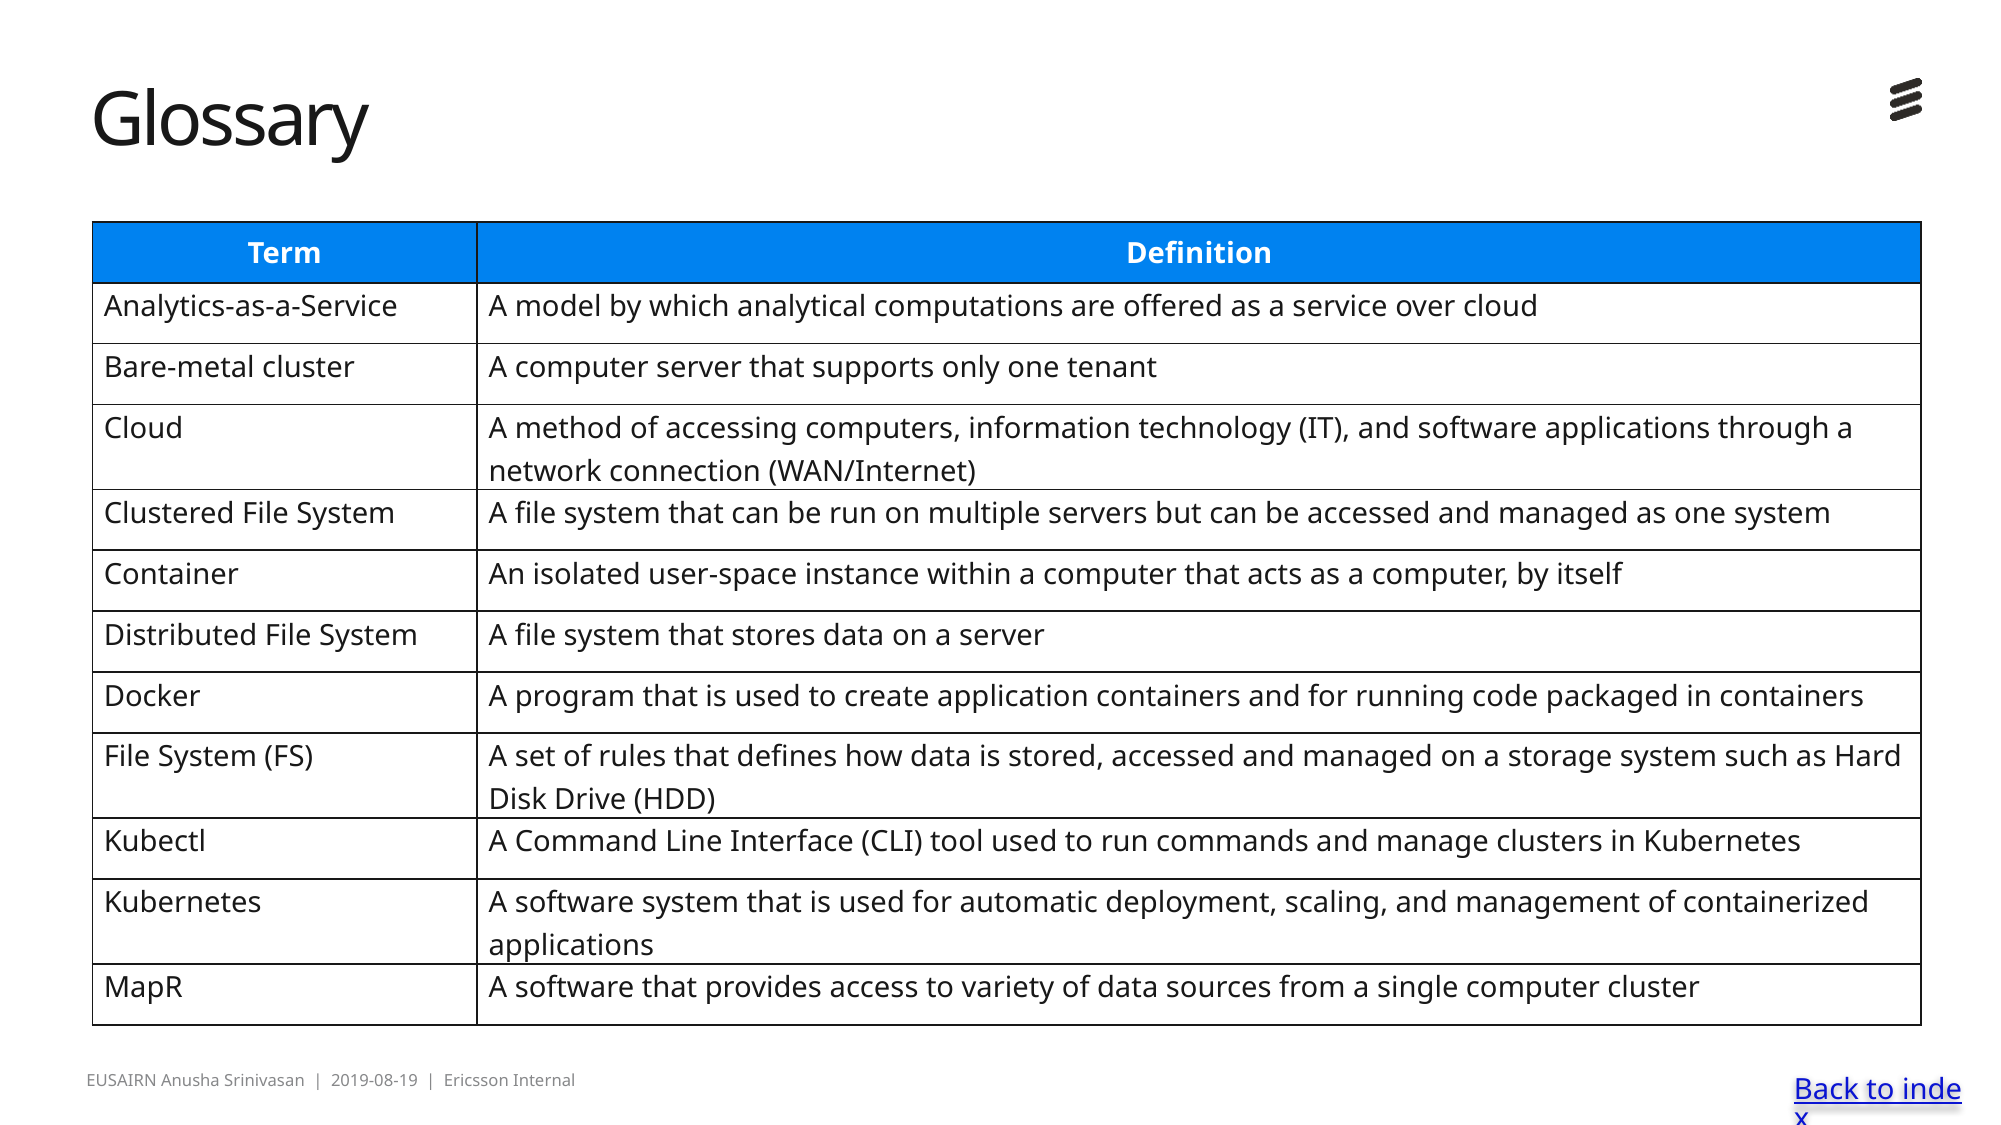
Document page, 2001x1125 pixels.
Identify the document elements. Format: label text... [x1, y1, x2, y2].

table_cell An isolated user-space instance within a computer that acts as a computer, by itself [478, 551, 1920, 610]
table_cell Bare-metal cluster [93, 344, 476, 404]
table_cell A software system that is used for automatic deployment, scaling, and management of containerized applications [478, 880, 1920, 963]
table_cell A method of accessing computers, information technology (IT), and software applications through a network connection (WAN/Internet) [478, 405, 1920, 489]
table_cell File System (FS) [93, 734, 476, 817]
table_cell Analytics-as-a-Service [93, 284, 476, 343]
table_cell A program that is used to create application containers and for running code packaged in containers [478, 673, 1920, 732]
table_cell Cloud [93, 405, 476, 489]
title Glossary [78, 77, 1450, 256]
table_cell A software that provides access to variety of data sources from a single computer cluster [478, 965, 1920, 1024]
table_header Definition [478, 223, 1920, 282]
table_cell Distributed File System [93, 612, 476, 671]
table_cell Clustered File System [93, 490, 476, 549]
table_cell A file system that can be run on multiple servers but can be accessed and managed as one system [478, 490, 1920, 549]
table_cell Docker [93, 673, 476, 732]
table_header Term [93, 223, 476, 282]
table_cell MapR [93, 965, 476, 1024]
table_cell Kubectl [93, 819, 476, 878]
table_cell A file system that stores data on a server [478, 612, 1920, 671]
table_cell Container [93, 551, 476, 610]
table_cell A Command Line Interface (CLI) tool used to run commands and manage clusters in Kubernetes [478, 819, 1920, 878]
table_cell Kubernetes [93, 880, 476, 963]
table_cell A set of rules that defines how data is stored, accessed and managed on a storage system such as Hard Disk Drive (HDD) [478, 734, 1920, 817]
text_box Back to index [1781, 1070, 1978, 1111]
table_cell A computer server that supports only one tenant [478, 344, 1920, 404]
table_cell A model by which analytical computations are offered as a service over cloud [478, 284, 1920, 343]
